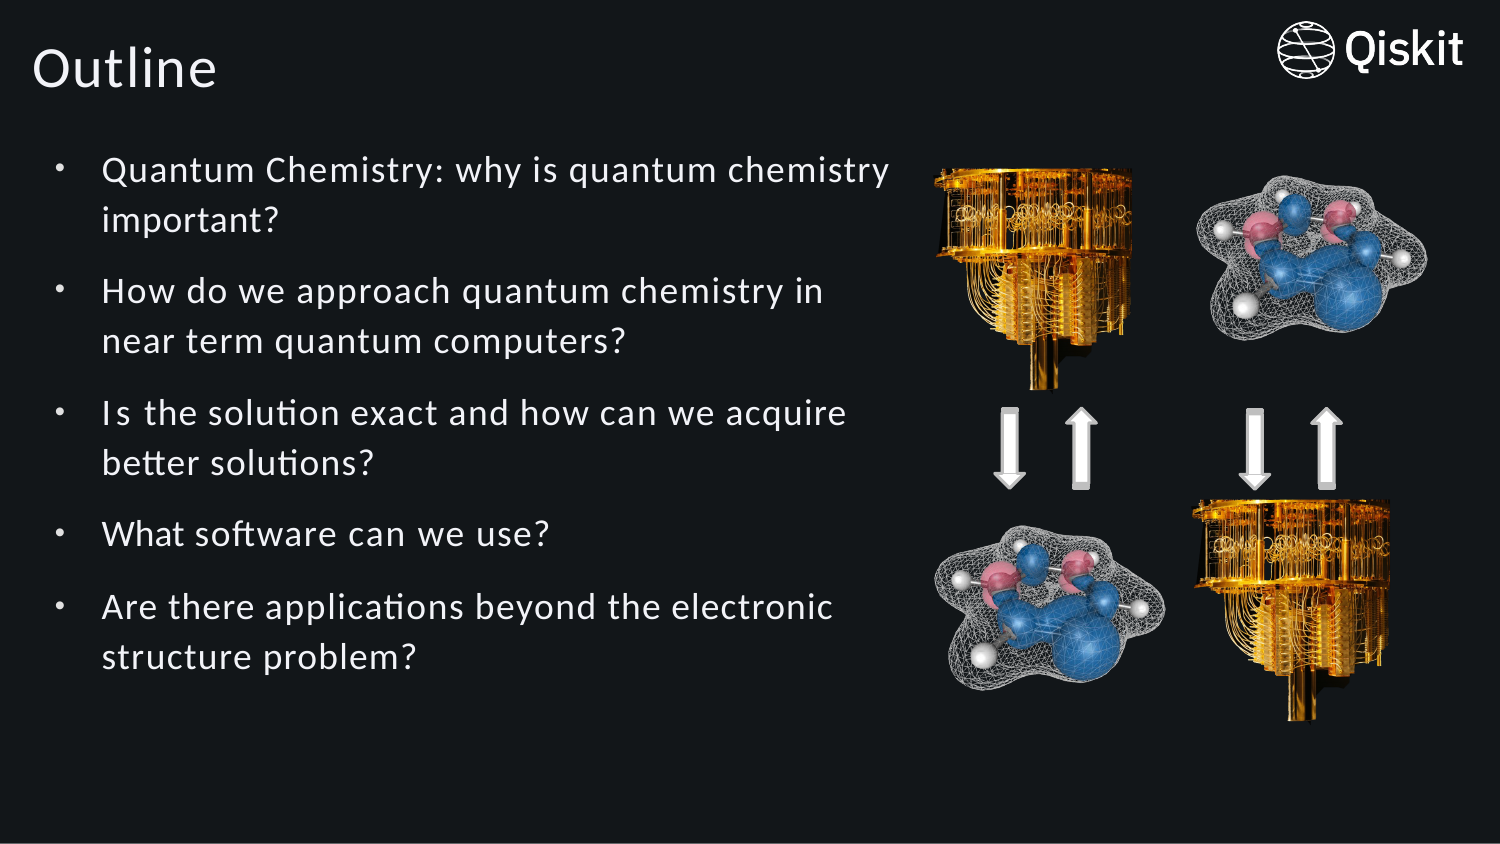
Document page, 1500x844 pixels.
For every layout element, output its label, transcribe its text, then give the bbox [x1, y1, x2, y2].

title Outline [32, 18, 1468, 171]
picture [931, 161, 1147, 396]
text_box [1188, 406, 1405, 726]
text_box Quantum Chemistry: why is quantum chemistry important? How do we approach quantum chemistry in near term quantum computers? Is the solution exact and how can we acquire better solutions? What software can we use? Are there applications beyond the electronic structure problem? [52, 138, 903, 678]
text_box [993, 406, 1027, 491]
picture [931, 518, 1168, 692]
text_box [1064, 406, 1099, 491]
picture [1193, 169, 1430, 342]
